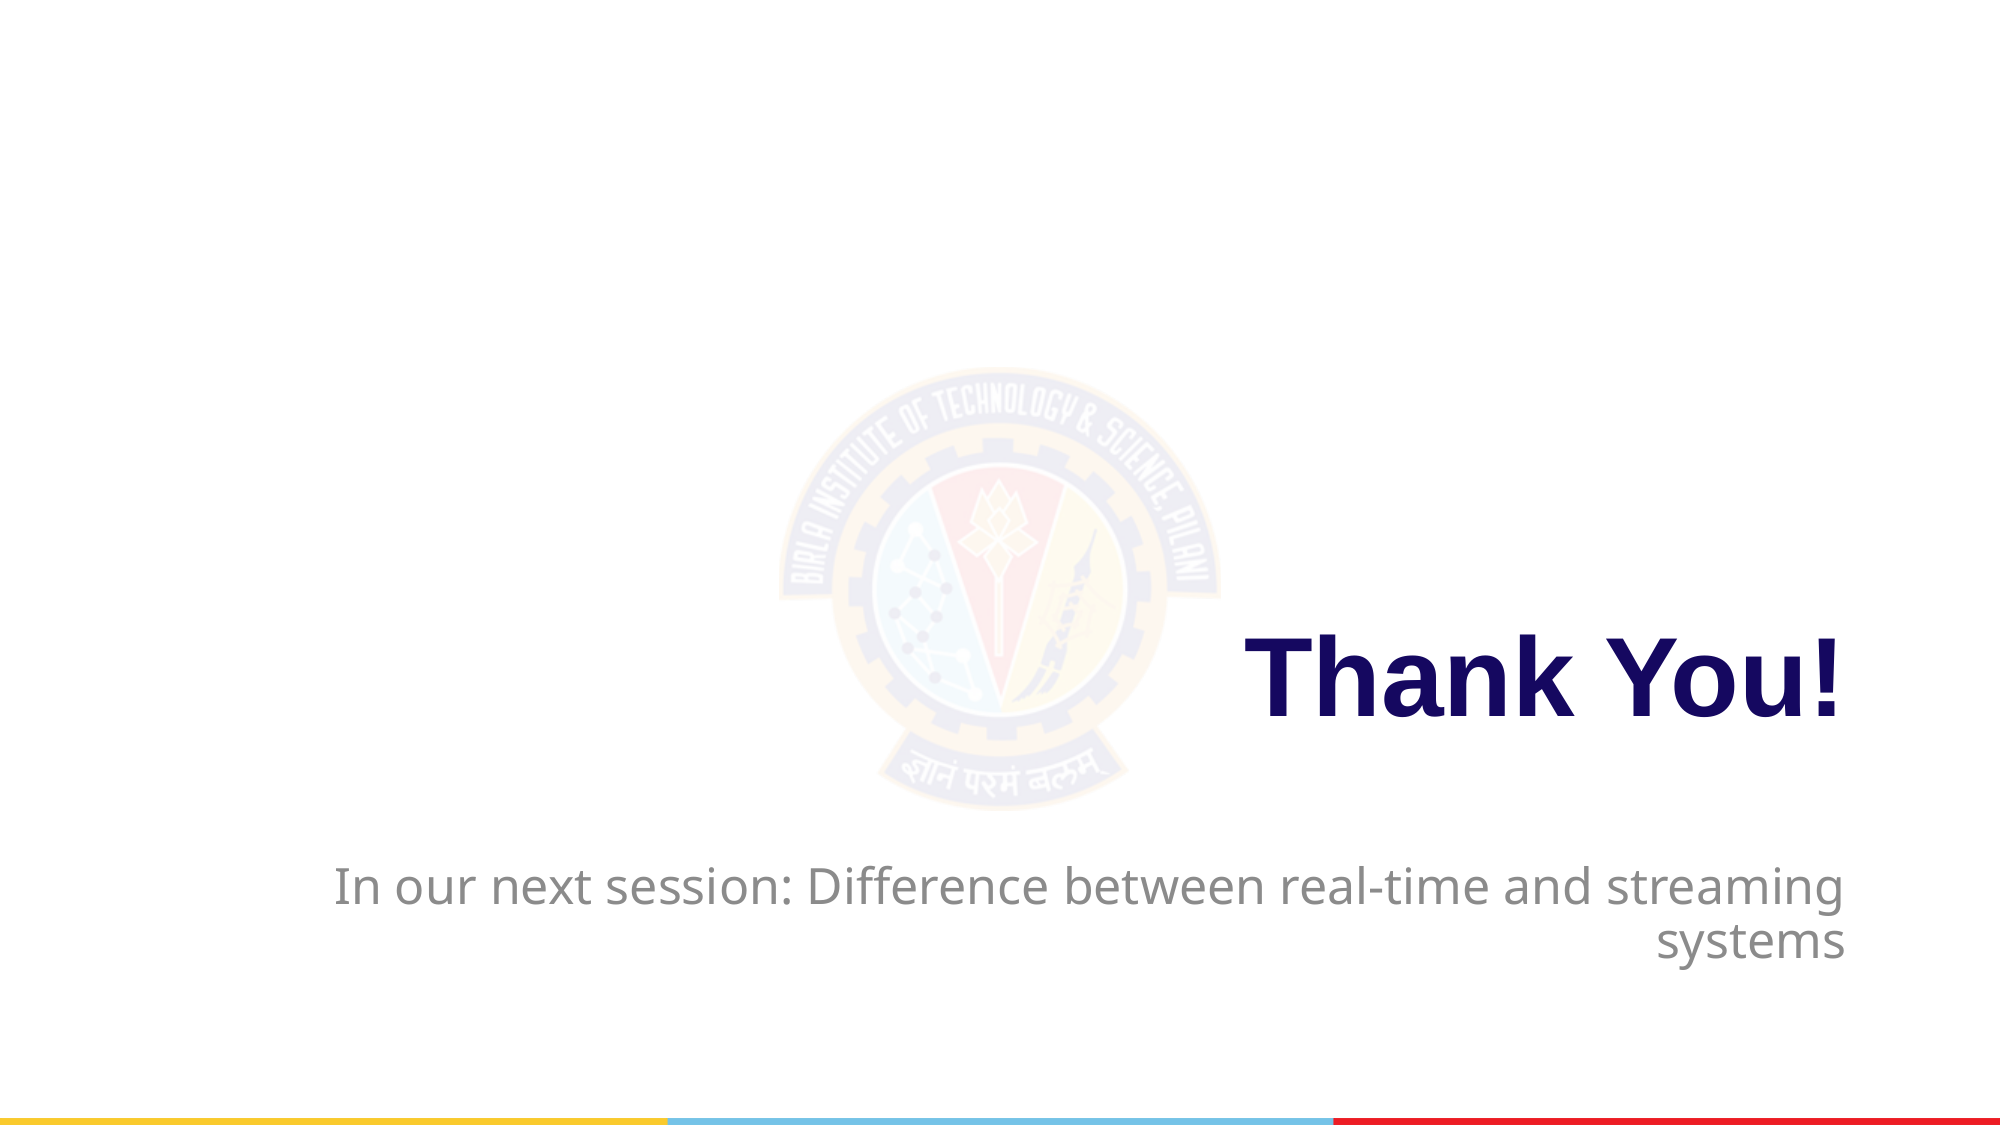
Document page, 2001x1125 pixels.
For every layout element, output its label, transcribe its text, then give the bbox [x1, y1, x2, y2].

title Thank You! [136, 600, 1862, 749]
list In our next session: Difference between real-time and streaming systems [136, 853, 1862, 1100]
picture [0, 1118, 2000, 1125]
